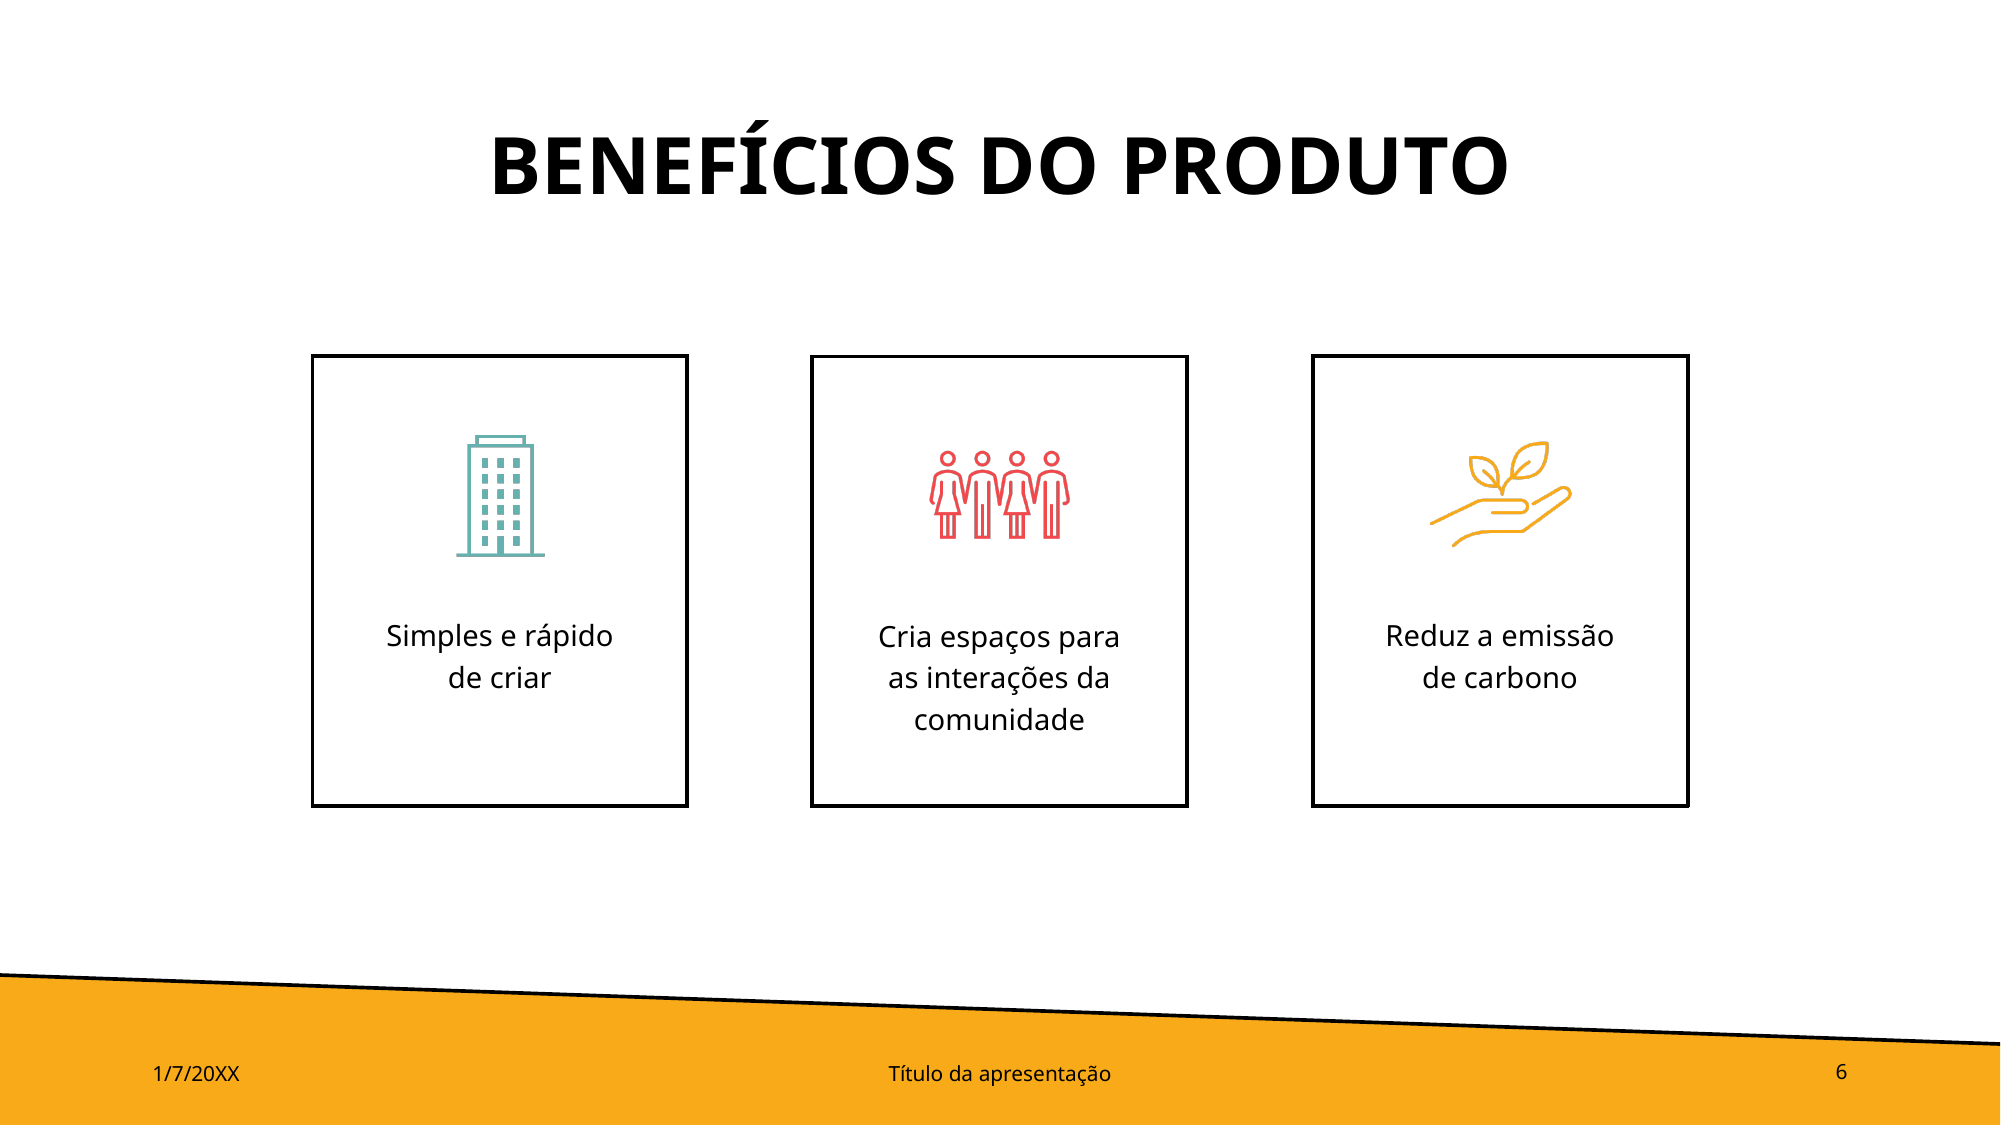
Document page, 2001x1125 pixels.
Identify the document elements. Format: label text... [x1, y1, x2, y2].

slide_number 6 [1412, 1042, 1863, 1103]
text_box [1311, 355, 1688, 807]
title BENEFÍCIOS DO PRODUTO [137, 59, 1863, 278]
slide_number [137, 1042, 588, 1103]
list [924, 419, 1075, 570]
text_box [811, 355, 1188, 807]
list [425, 419, 576, 570]
footer Título da apresentação [662, 1042, 1338, 1103]
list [1425, 418, 1576, 569]
text_box [311, 355, 688, 807]
